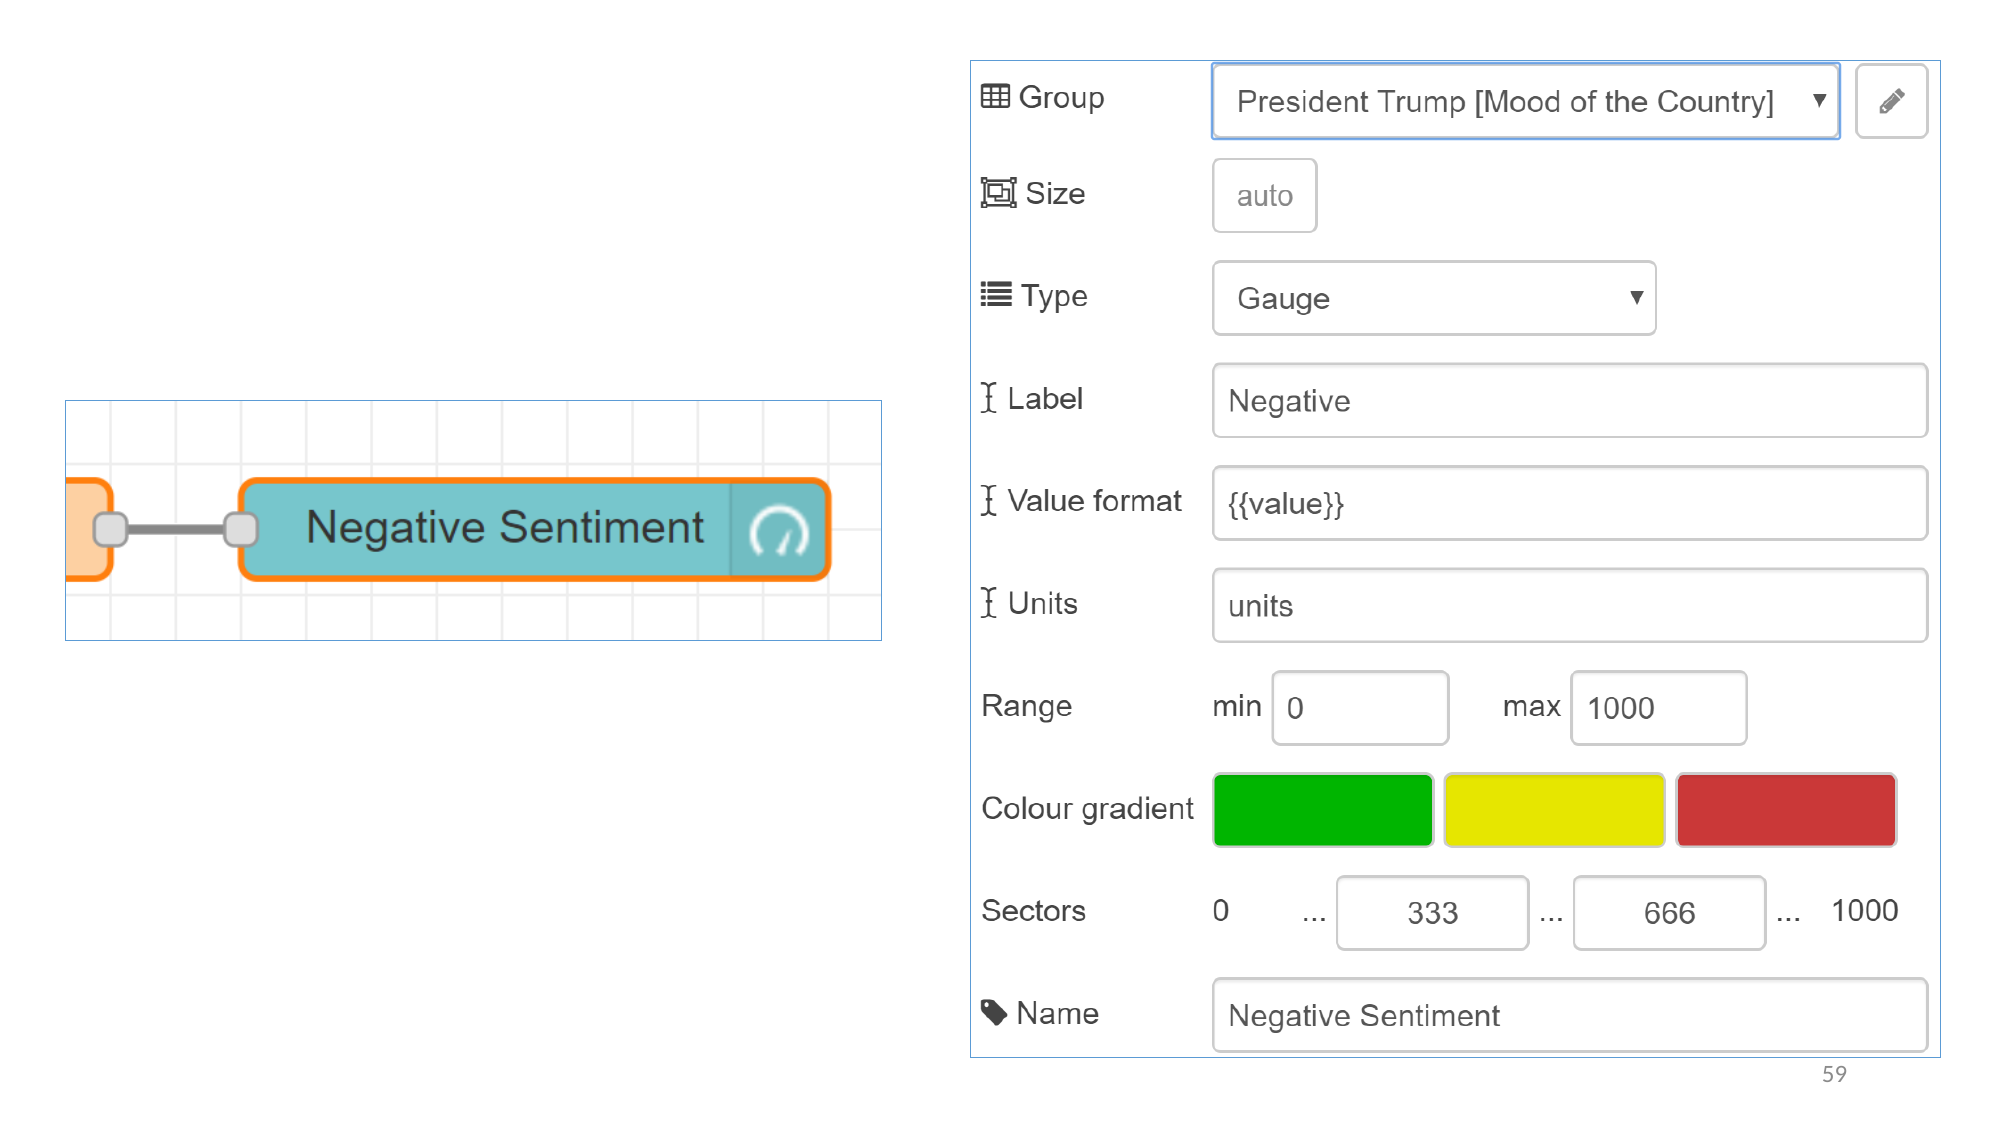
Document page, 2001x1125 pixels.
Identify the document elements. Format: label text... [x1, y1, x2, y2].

picture [65, 400, 882, 641]
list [970, 60, 1941, 1058]
slide_number 59 [1412, 1058, 1863, 1103]
